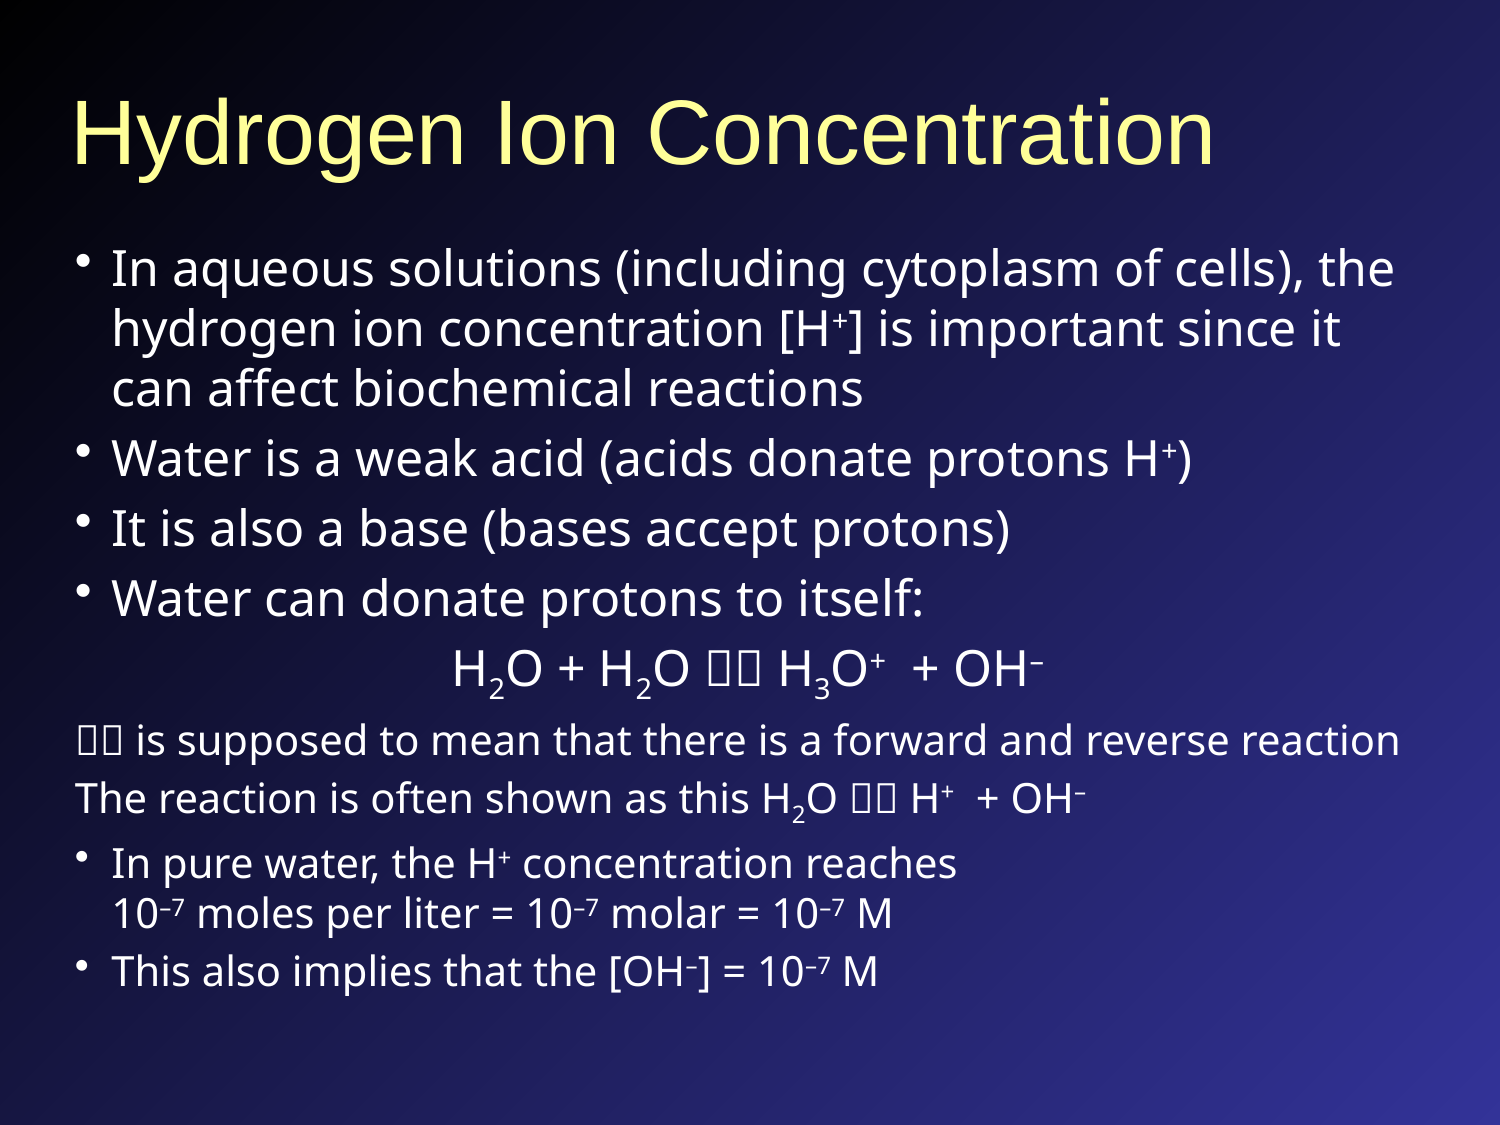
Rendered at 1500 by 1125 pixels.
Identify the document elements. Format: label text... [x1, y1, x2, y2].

title Hydrogen Ion Concentration [55, 65, 1435, 192]
list In aqueous solutions (including cytoplasm of cells), the hydrogen ion concentration [H+] is important since it can affect biochemical reactions Water is a weak acid (acids donate protons H+) It is also a base (bases accept protons) Water can donate protons to itself: H2O + H2O  H3O+ + OH–  is supposed to mean that there is a forward and reverse reaction The reaction is often shown as this H2O  H+ + OH– In pure water, the H+ concentration reaches 10–7 moles per liter = 10–7 molar = 10–7 M This also implies that the [OH–] = 10–7 M [59, 228, 1437, 1006]
